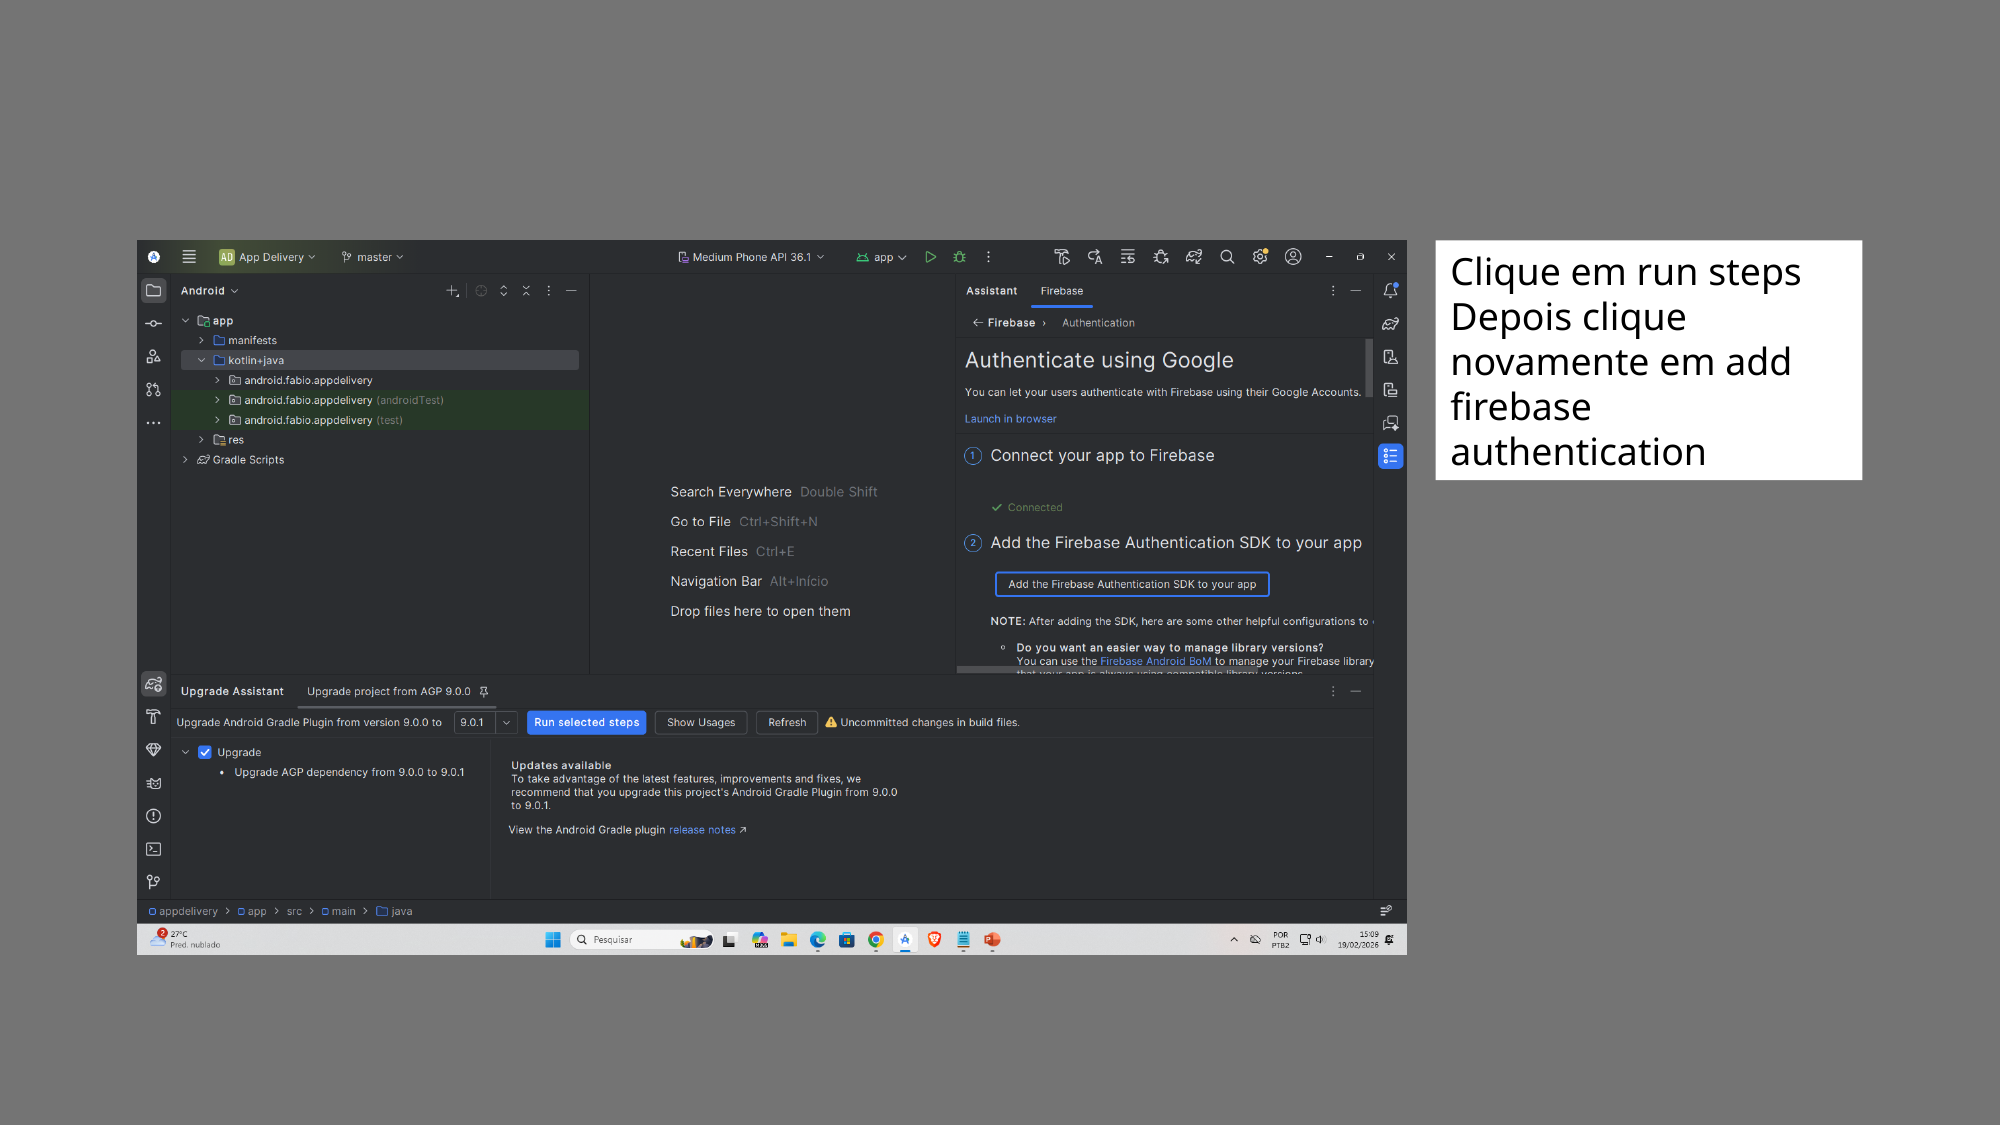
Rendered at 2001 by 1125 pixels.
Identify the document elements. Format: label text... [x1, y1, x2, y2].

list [136, 239, 1407, 955]
text_box Clique em run steps Depois clique novamente em add firebase authentication [1435, 240, 1863, 481]
